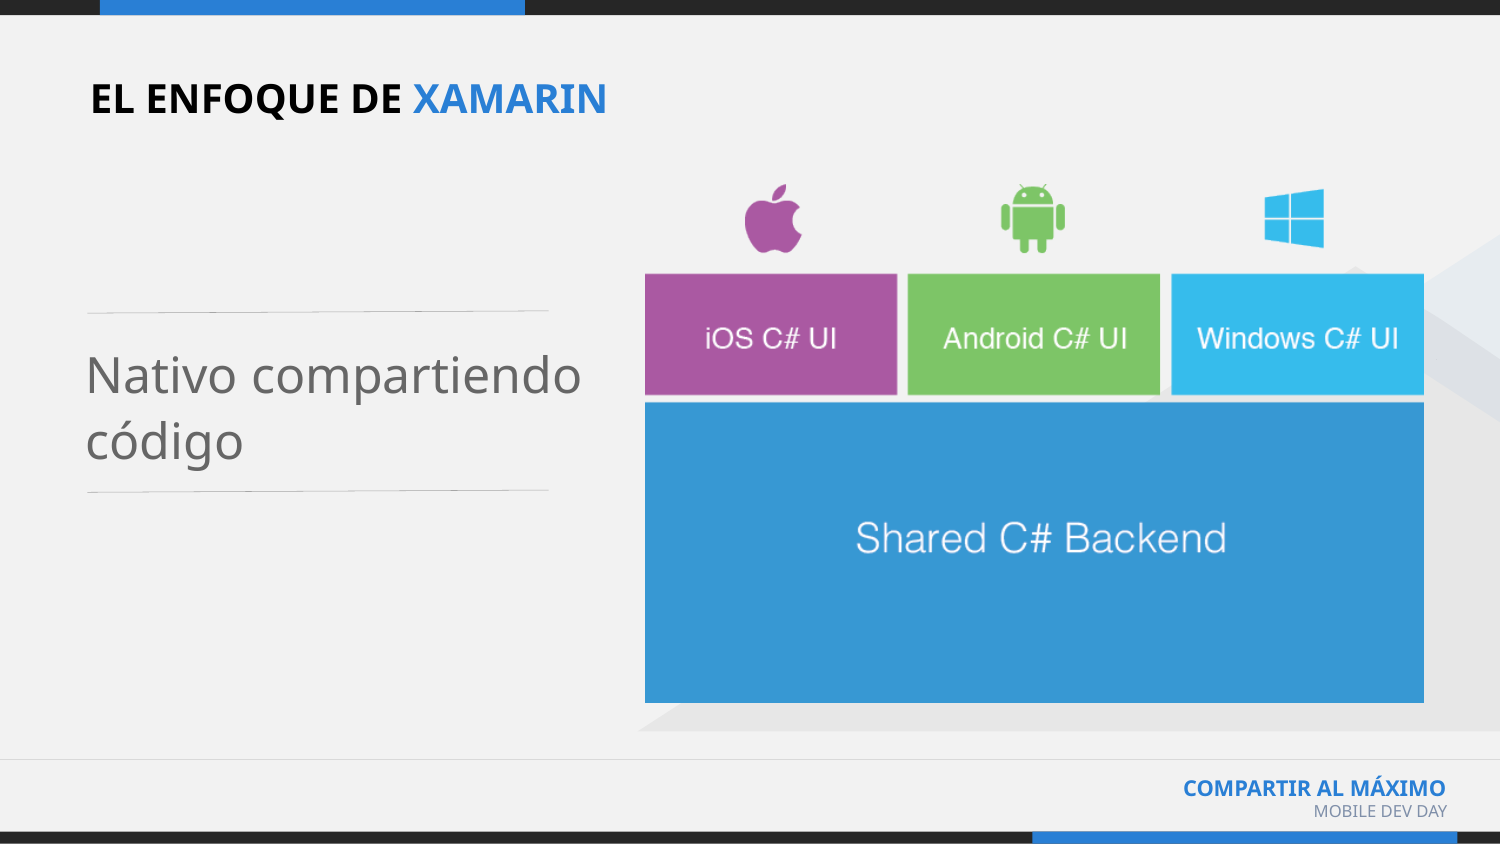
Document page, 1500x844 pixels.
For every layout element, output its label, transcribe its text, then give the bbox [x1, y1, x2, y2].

picture [645, 184, 1424, 703]
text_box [87, 489, 549, 493]
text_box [87, 310, 549, 314]
text_box Nativo compartiendo código [70, 329, 598, 477]
title EL ENFOQUE DE XAMARIN [75, 65, 1425, 130]
